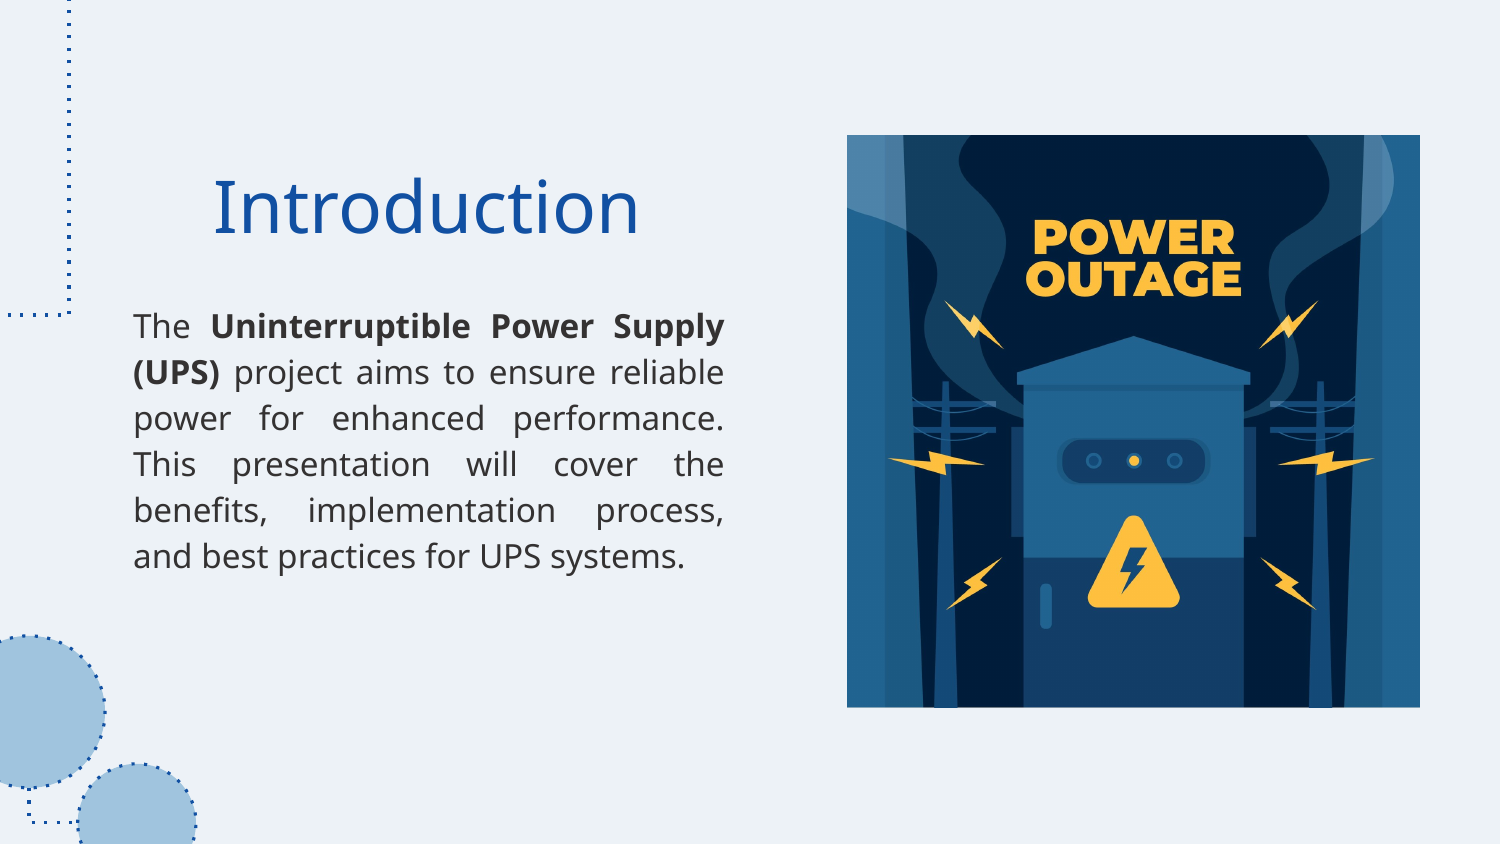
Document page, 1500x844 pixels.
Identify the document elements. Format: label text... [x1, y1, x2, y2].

subtitle The Uninterruptible Power Supply (UPS) project aims to ensure reliable power for enhanced performance. This presentation will cover the benefits, implementation process, and best practices for UPS systems. [118, 284, 741, 560]
title Introduction [198, 44, 920, 263]
picture [846, 135, 1420, 708]
